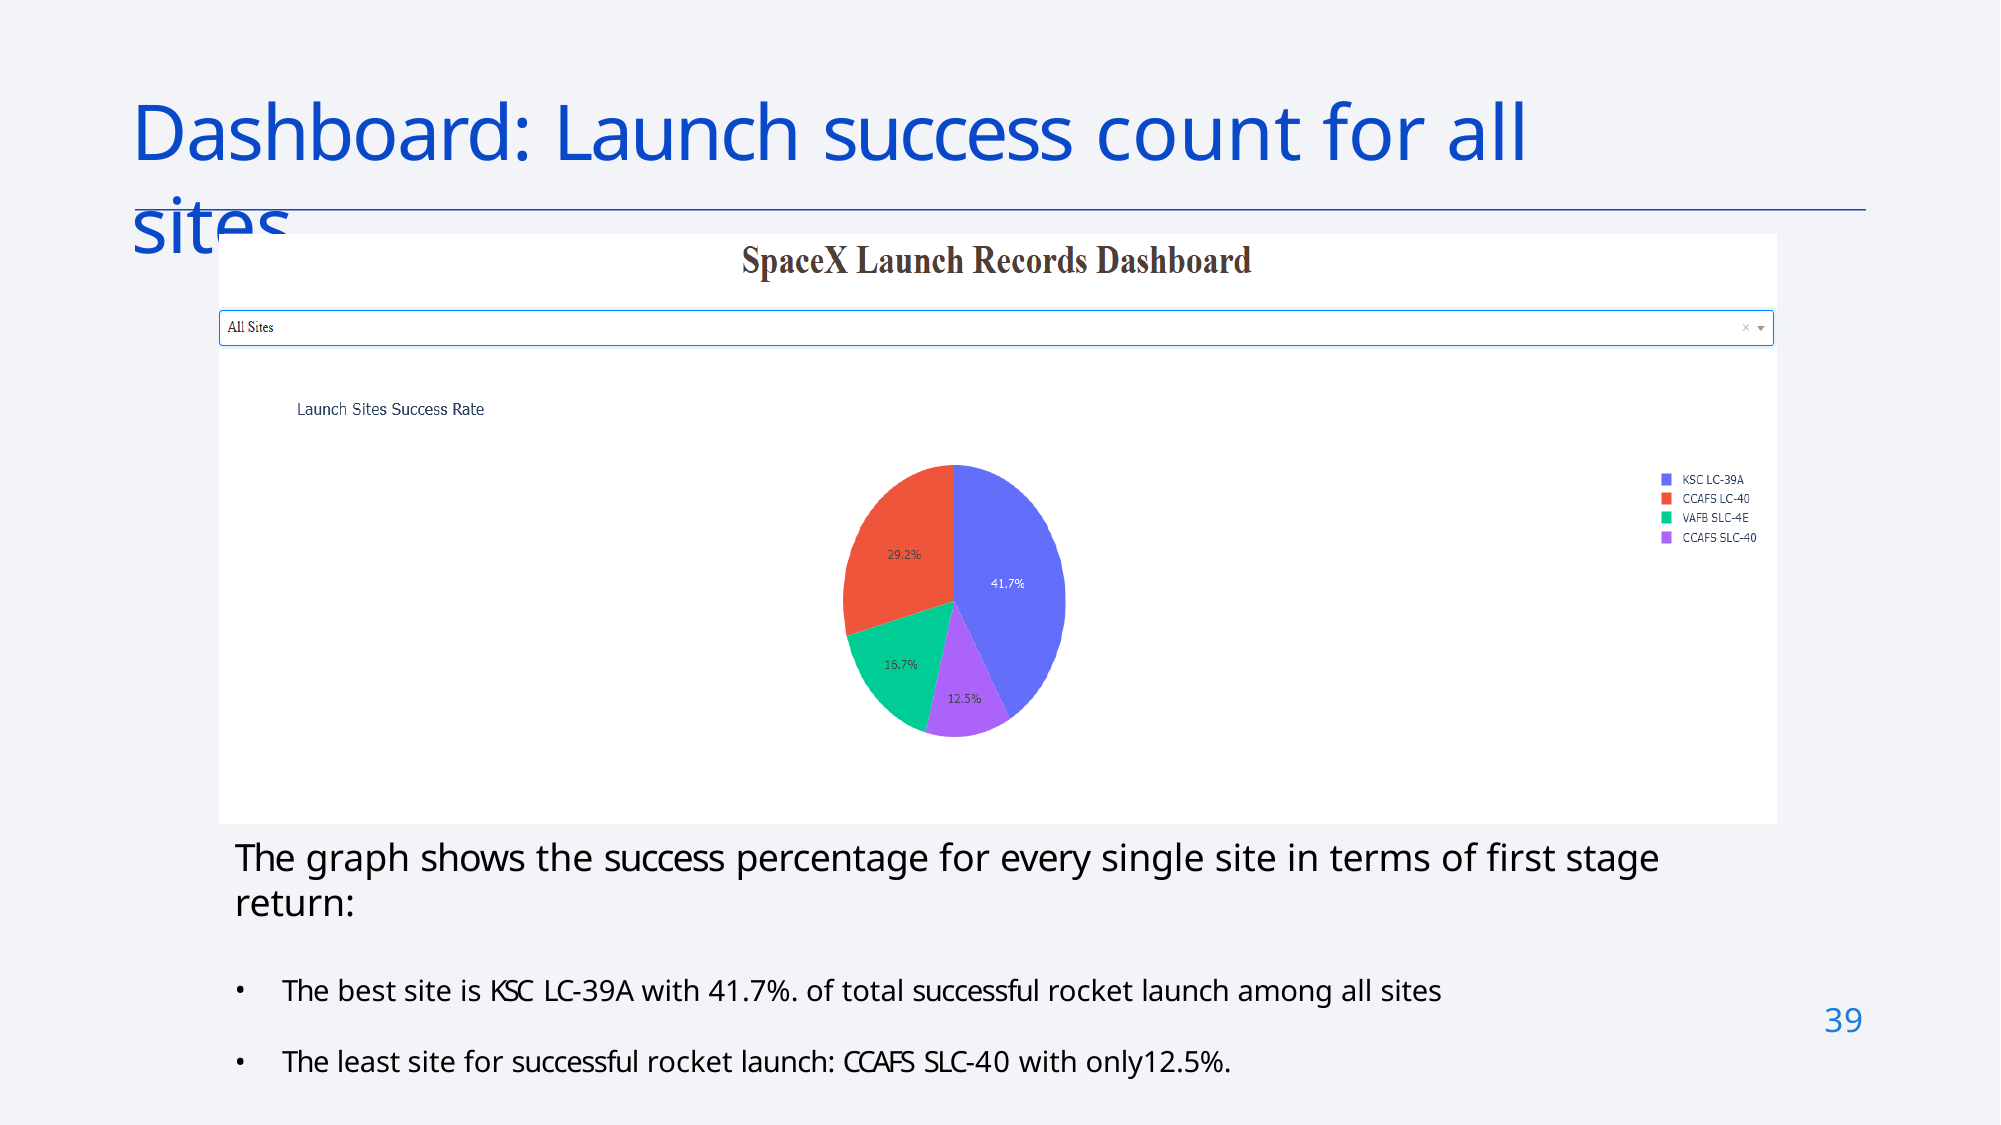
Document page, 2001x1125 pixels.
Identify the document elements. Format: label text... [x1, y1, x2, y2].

text_box The graph shows the success percentage for every single site in terms of first stage return: The best site is KSC LC-39A with 41.7%. of total successful rocket launch among all sites The least site for successful rocket launch: CCAFS SLC-40 with only12.5%. [232, 835, 1688, 1079]
picture [0, 0, 2000, 1125]
text_box 39 [1822, 997, 1867, 1040]
title Dashboard: Launch success count for all sites [129, 81, 1631, 272]
